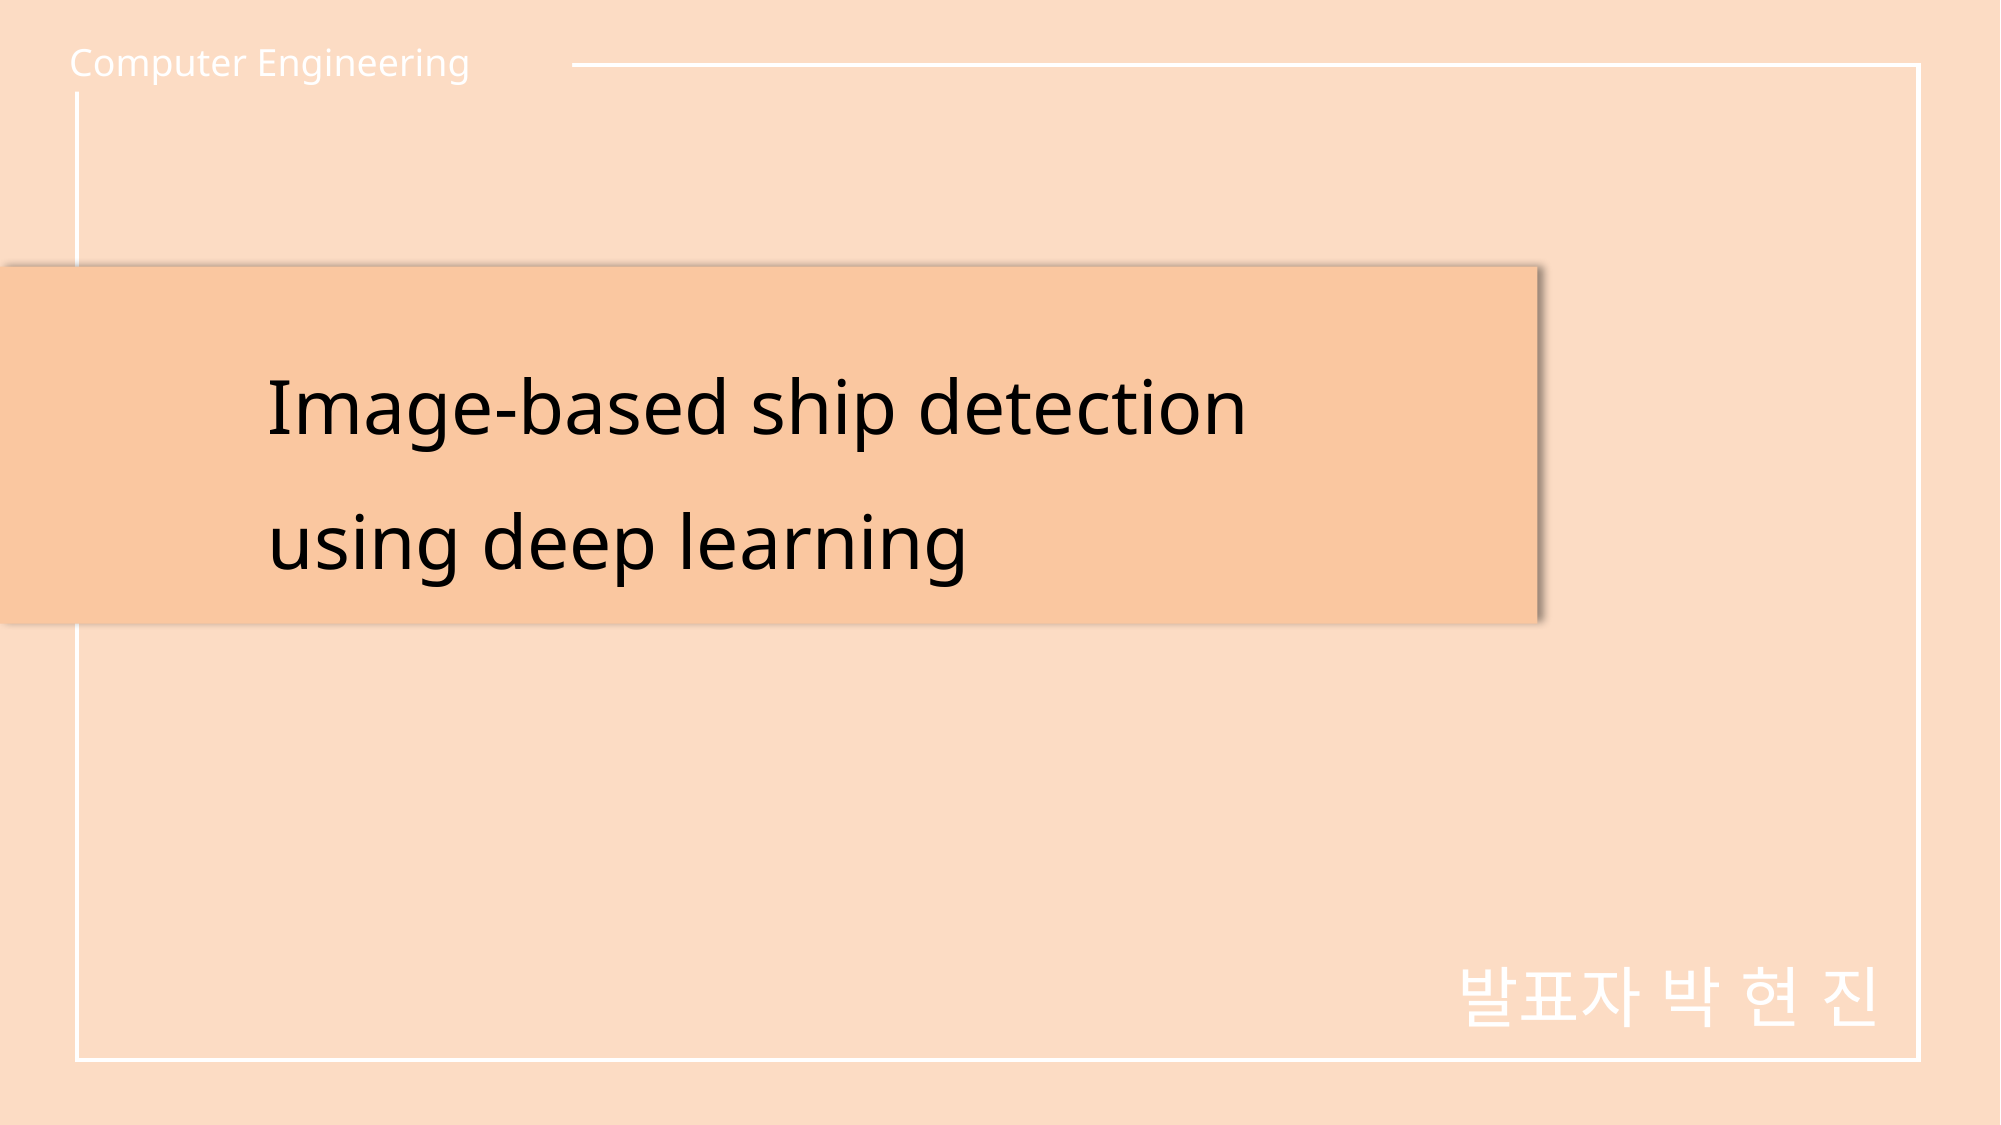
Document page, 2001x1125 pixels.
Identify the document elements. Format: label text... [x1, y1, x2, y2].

text_box 발표자 박 현 진 [1442, 948, 1898, 1044]
text_box [0, 266, 1538, 625]
text_box [76, 64, 1920, 1061]
text_box Computer Engineering [54, 31, 573, 92]
text_box Image-based ship detection using deep learning [253, 306, 1285, 592]
